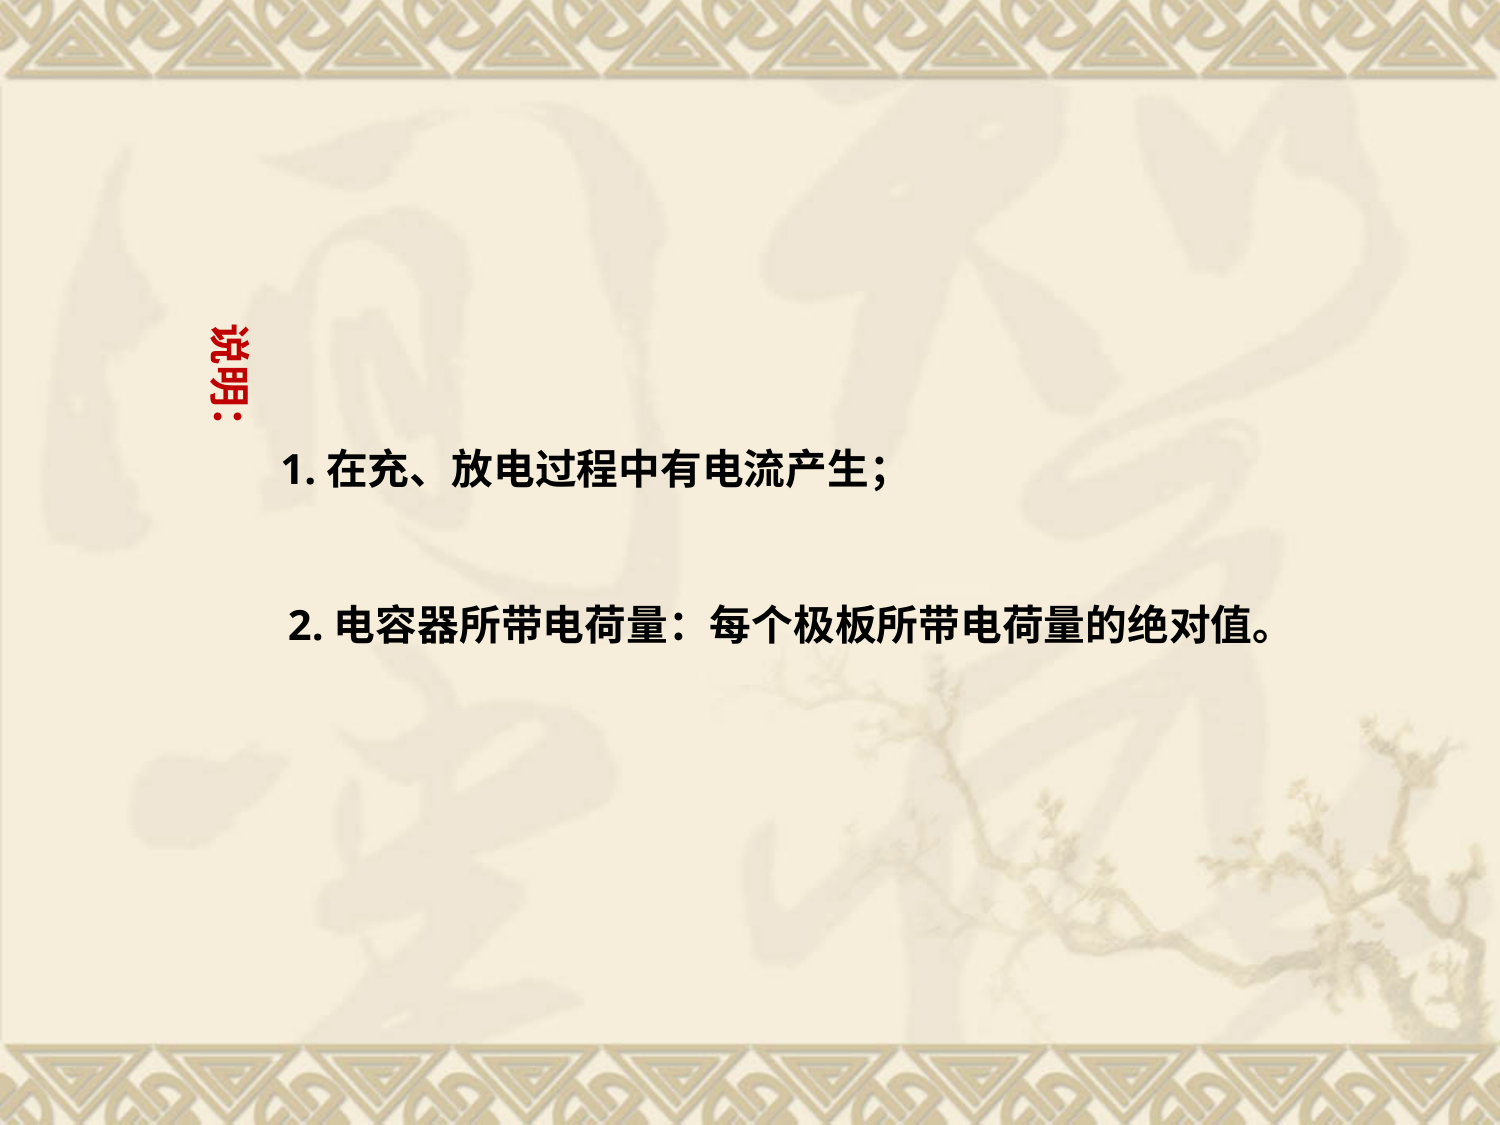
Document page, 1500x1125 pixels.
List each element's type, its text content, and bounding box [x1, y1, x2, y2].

picture [0, 0, 1500, 1125]
text_box 2.电容器所带电荷量：每个极板所带电荷量的绝对值。 [273, 591, 1353, 657]
text_box 1.在充、放电过程中有电流产生； [265, 435, 1199, 501]
text_box 说明： [183, 308, 264, 492]
